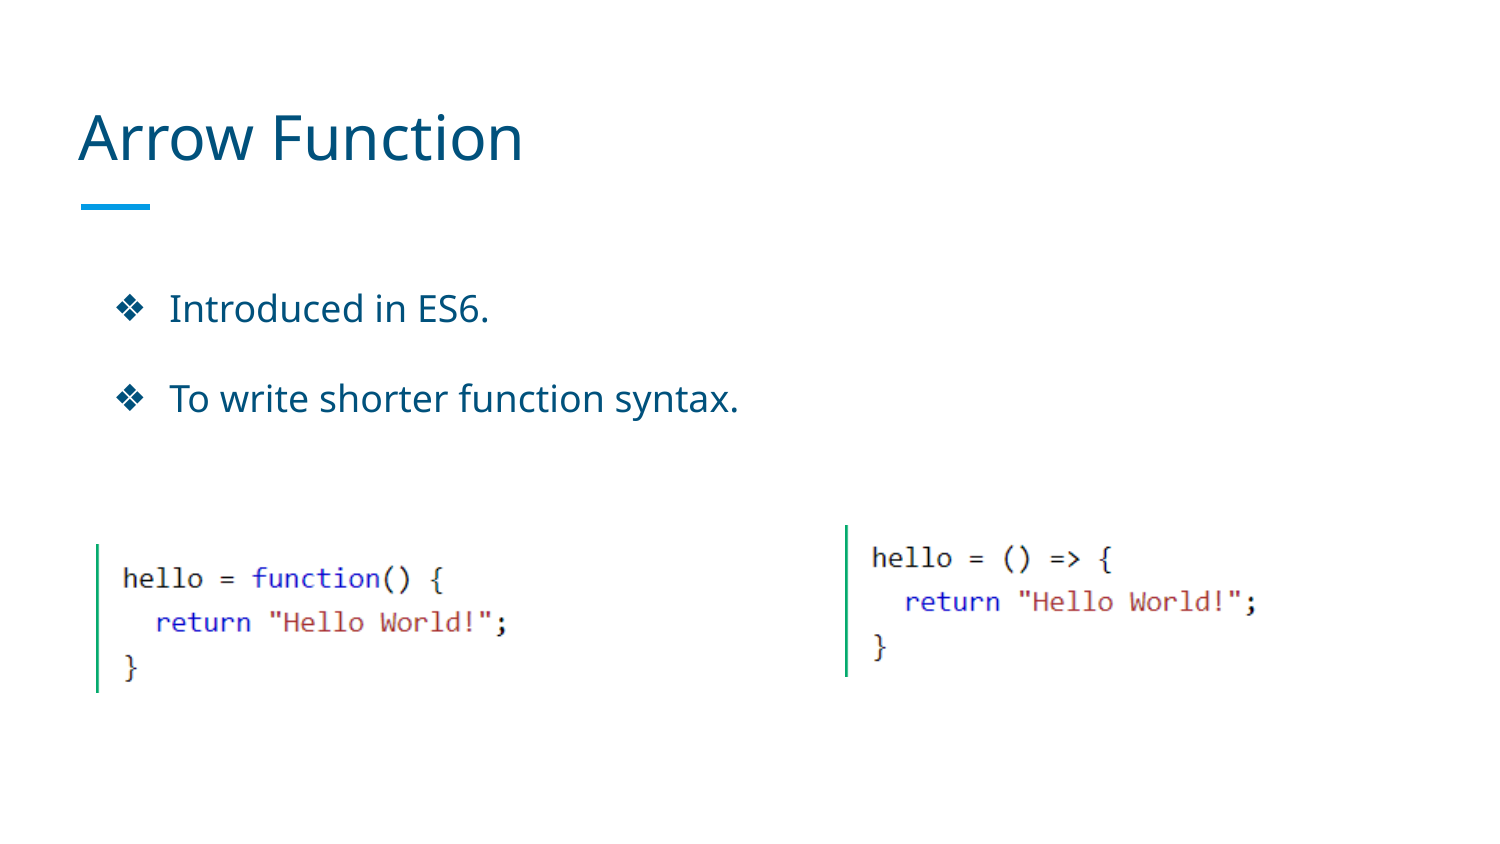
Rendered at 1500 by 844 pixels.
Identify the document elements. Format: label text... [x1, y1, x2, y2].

title Arrow Function [63, 75, 1437, 188]
picture [845, 525, 1272, 678]
text_box Introduced in ES6. To write shorter function syntax. [79, 224, 1004, 435]
picture [95, 543, 534, 693]
